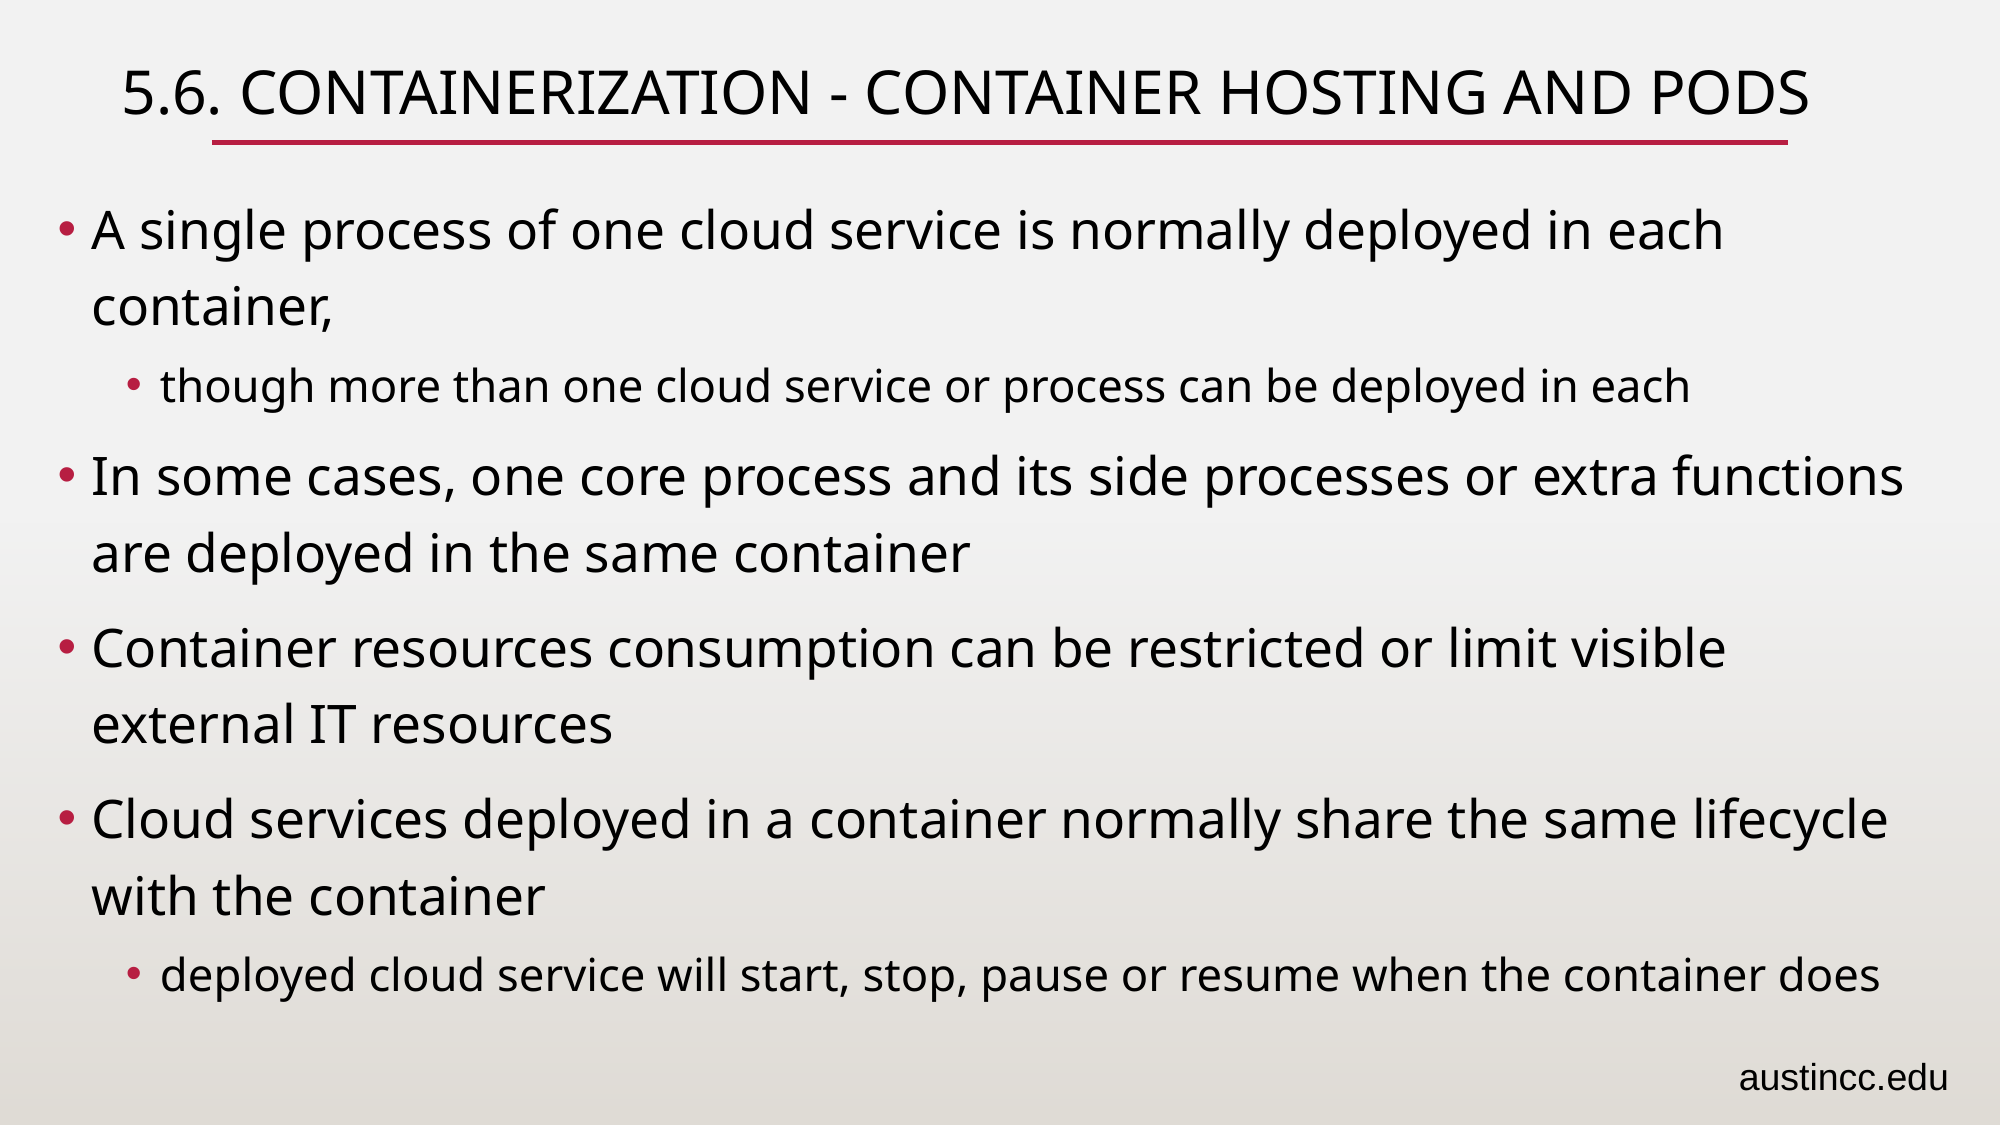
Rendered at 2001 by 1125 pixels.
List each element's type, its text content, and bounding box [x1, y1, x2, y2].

list A single process of one cloud service is normally deployed in each container, though more than one cloud service or process can be deployed in each In some cases, one core process and its side processes or extra functions are deployed in the same container Container resources consumption can be restricted or limit visible external IT resources Cloud services deployed in a container normally share the same lifecycle with the container deployed cloud service will start, stop, pause or resume when the container does [42, 176, 1955, 1016]
title 5.6. Containerization - Container Hosting and Pods [106, 54, 1882, 137]
